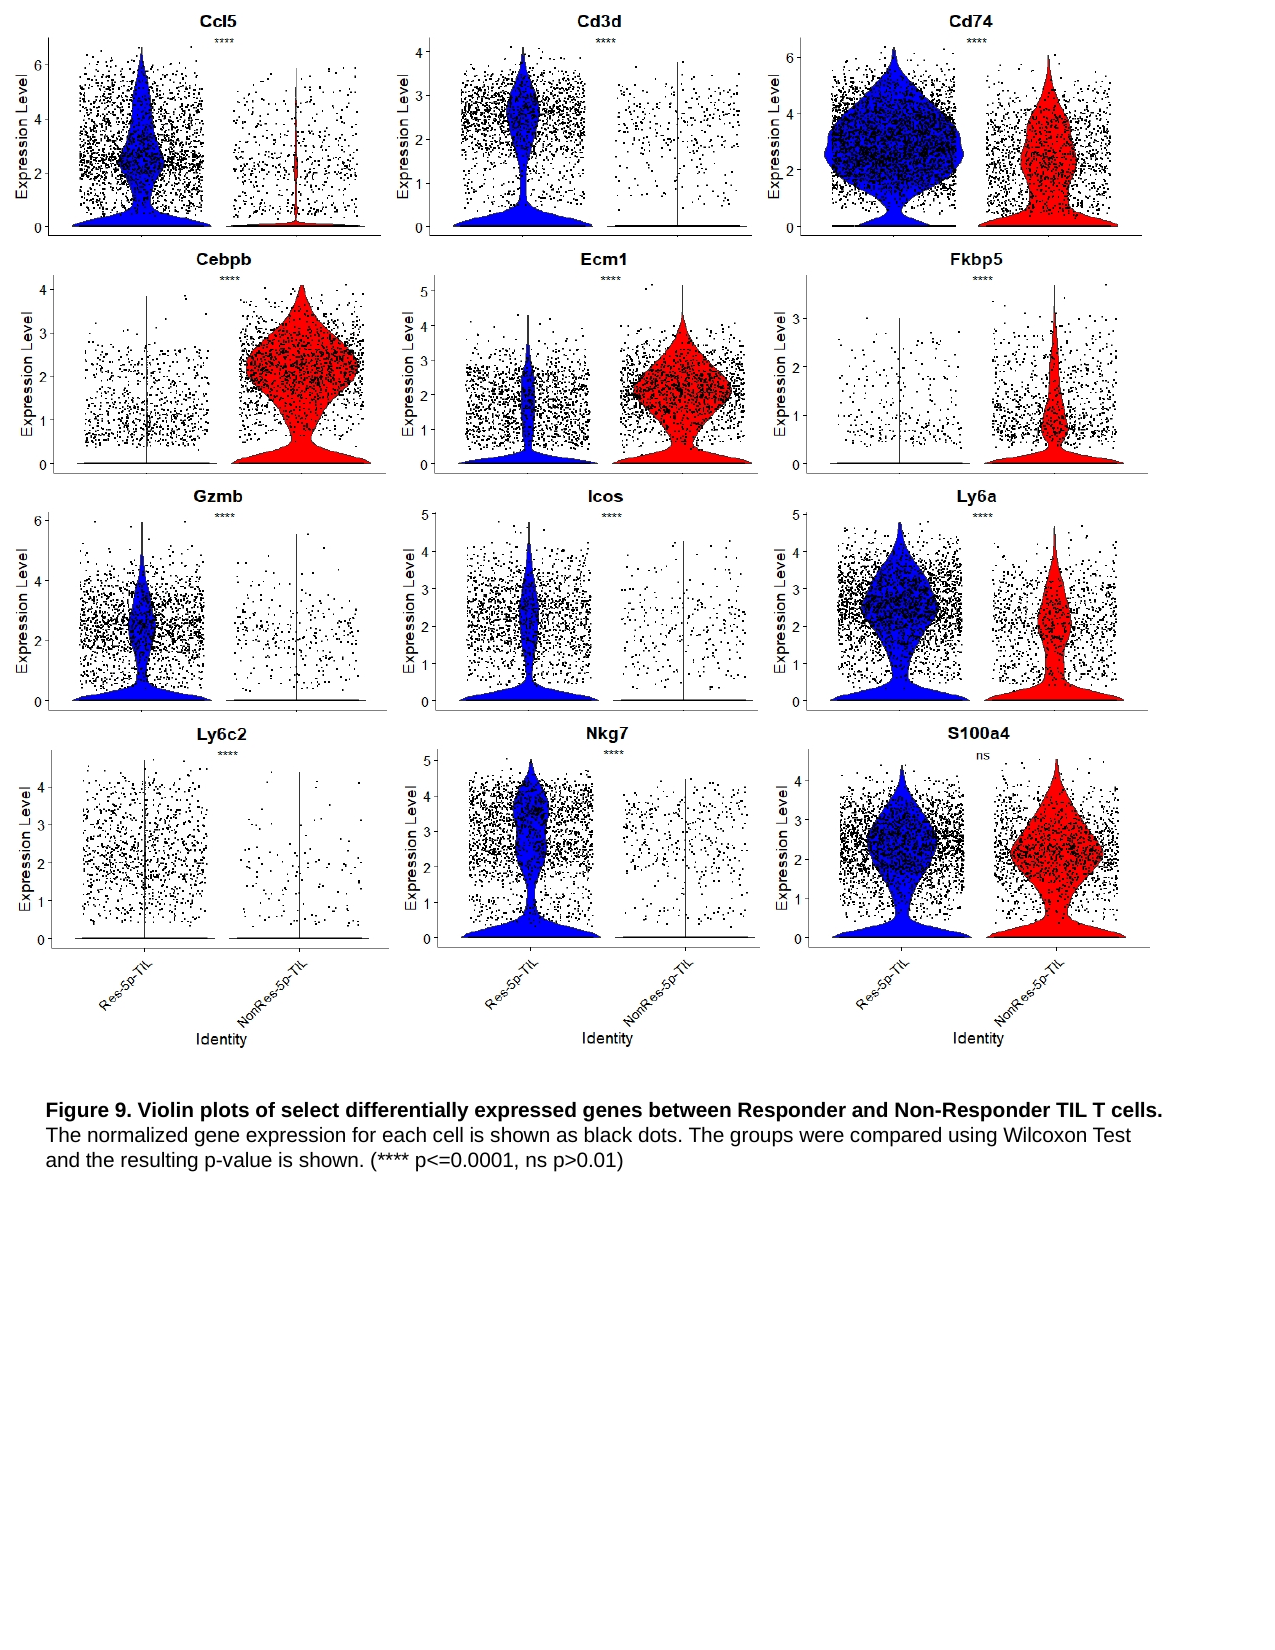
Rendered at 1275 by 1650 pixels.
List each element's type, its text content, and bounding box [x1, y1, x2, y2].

text_box Figure 9. Violin plots of select differentially expressed genes between Responder and Non-Responder TIL T cells. The normalized gene expression for each cell is shown as black dots. The groups were compared using Wilcoxon Test and the resulting p-value is shown. (**** p<=0.0001, ns p>0.01) [30, 1089, 1186, 1179]
picture [0, 0, 1163, 1062]
